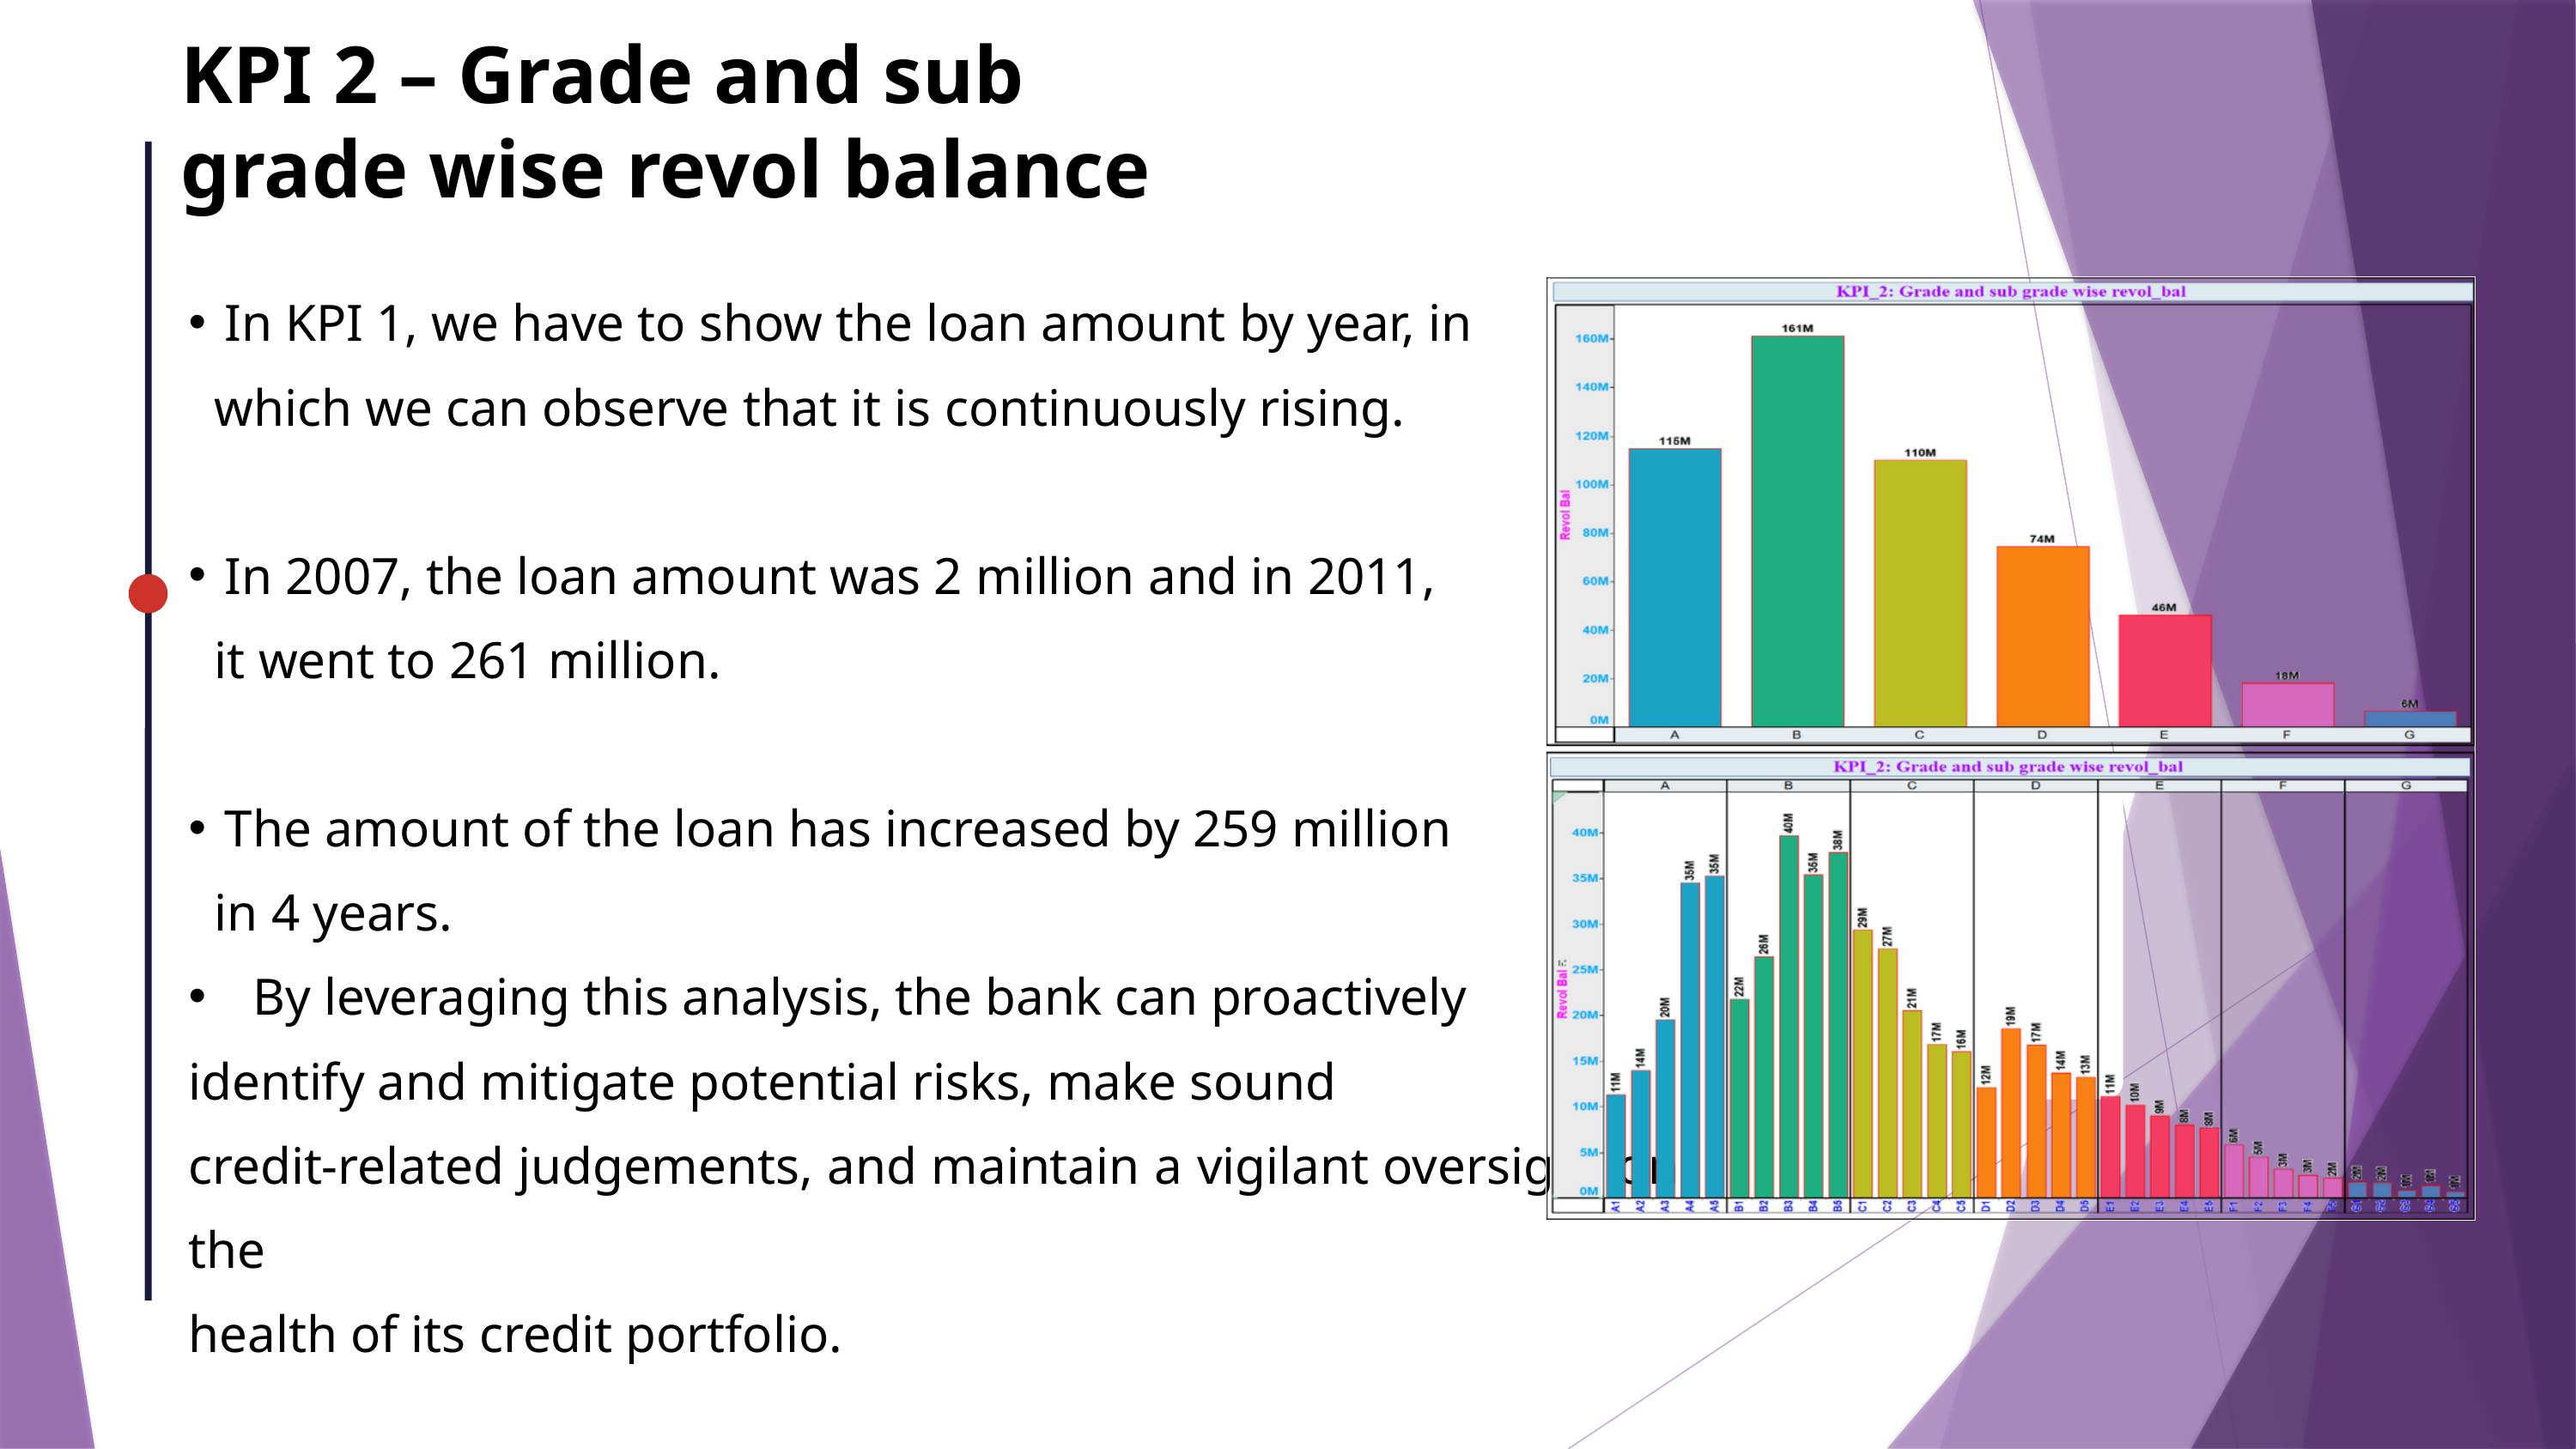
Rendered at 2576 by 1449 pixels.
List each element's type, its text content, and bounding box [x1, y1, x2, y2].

picture [1546, 276, 2476, 1222]
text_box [151, 266, 2124, 1449]
text_box KPI 2 – Grade and sub grade wise revol balance [167, 47, 1236, 229]
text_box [128, 573, 168, 614]
